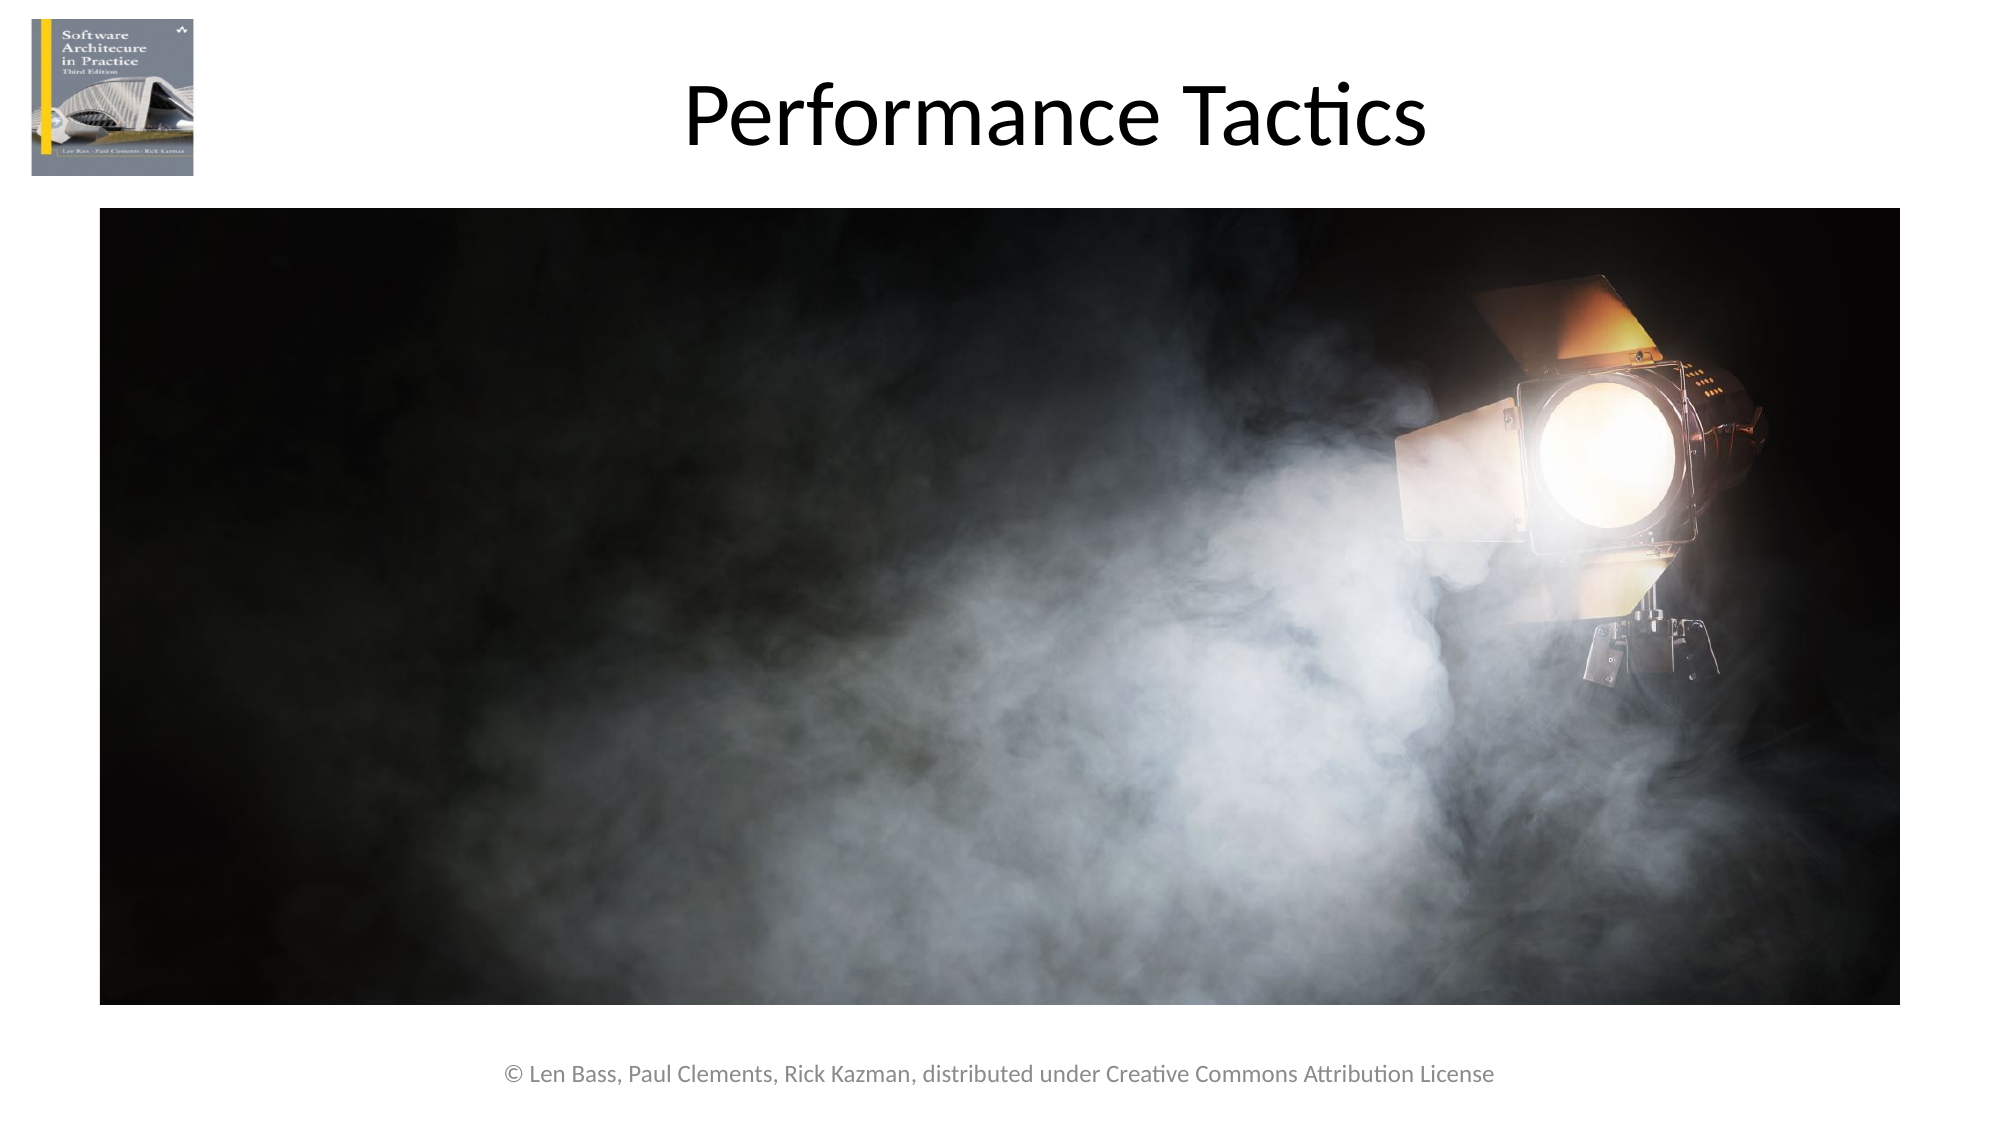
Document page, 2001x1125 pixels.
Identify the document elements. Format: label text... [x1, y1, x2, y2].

footer © Len Bass, Paul Clements, Rick Kazman, distributed under Creative Commons Attribution License [307, 1042, 1693, 1103]
title Performance Tactics [212, 45, 1900, 173]
picture [7, 19, 217, 176]
picture [99, 207, 1901, 1006]
